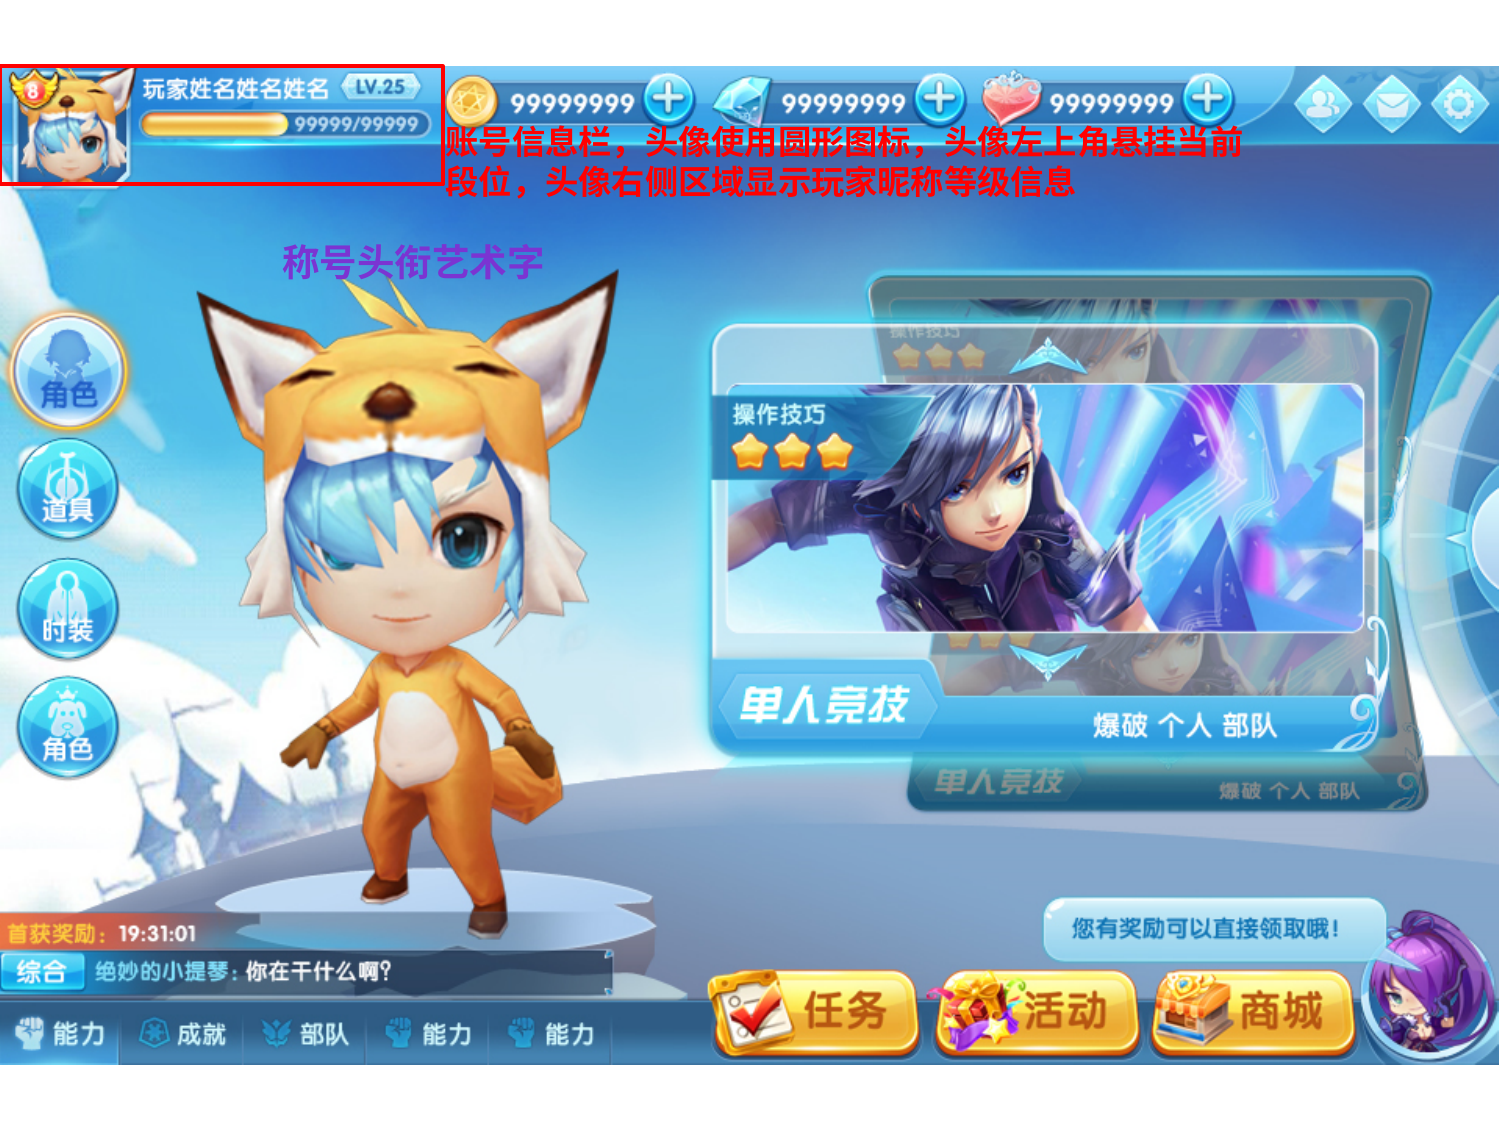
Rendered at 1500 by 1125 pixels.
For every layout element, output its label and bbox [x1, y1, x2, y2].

picture [0, 66, 1499, 1066]
